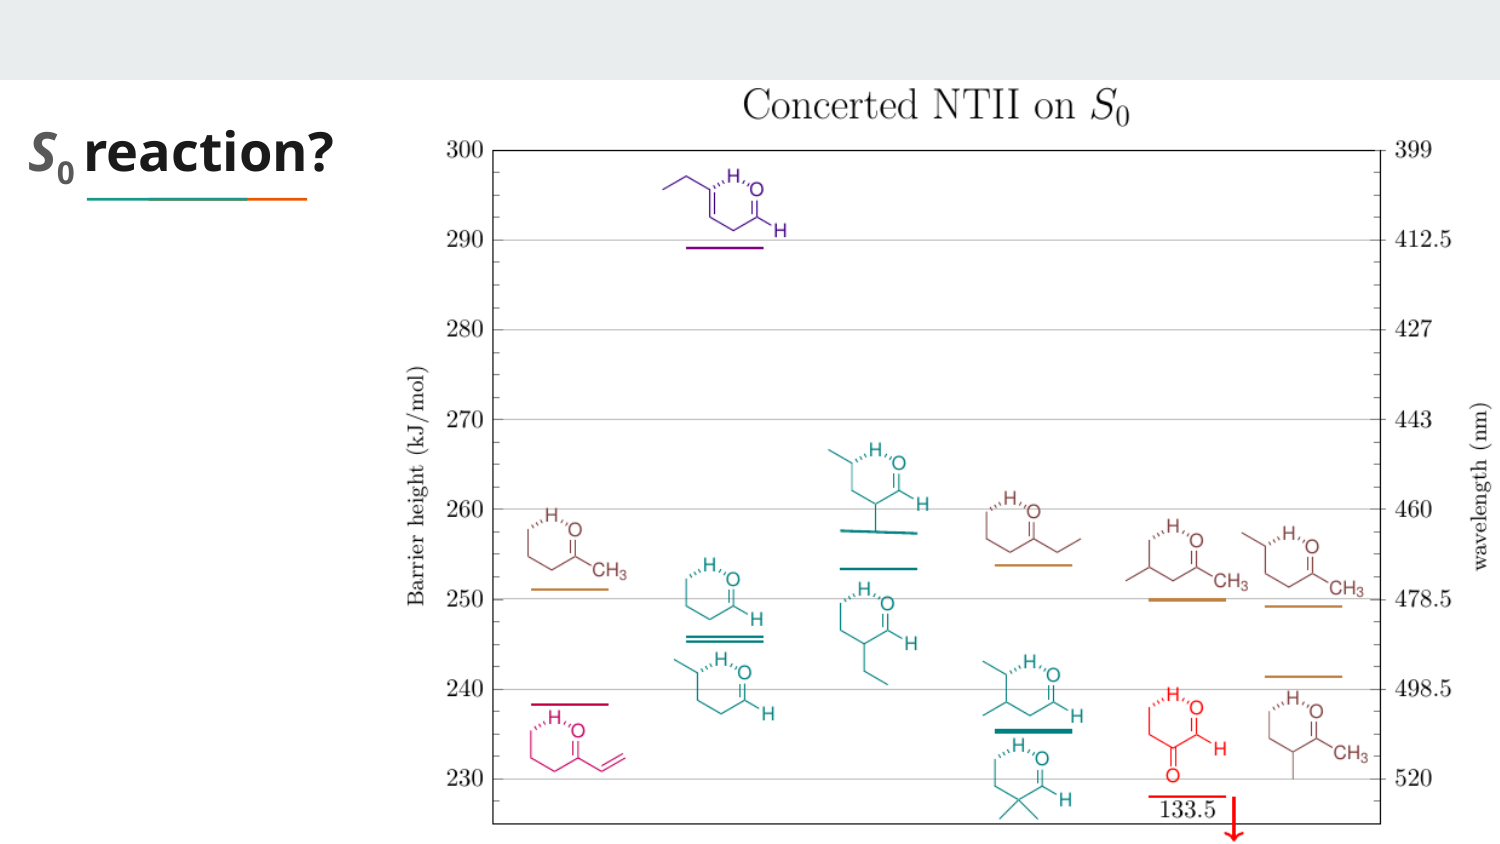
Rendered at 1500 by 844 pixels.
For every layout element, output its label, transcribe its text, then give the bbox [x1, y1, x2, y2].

title S0 reaction? [13, 102, 392, 190]
picture [398, 81, 1500, 844]
